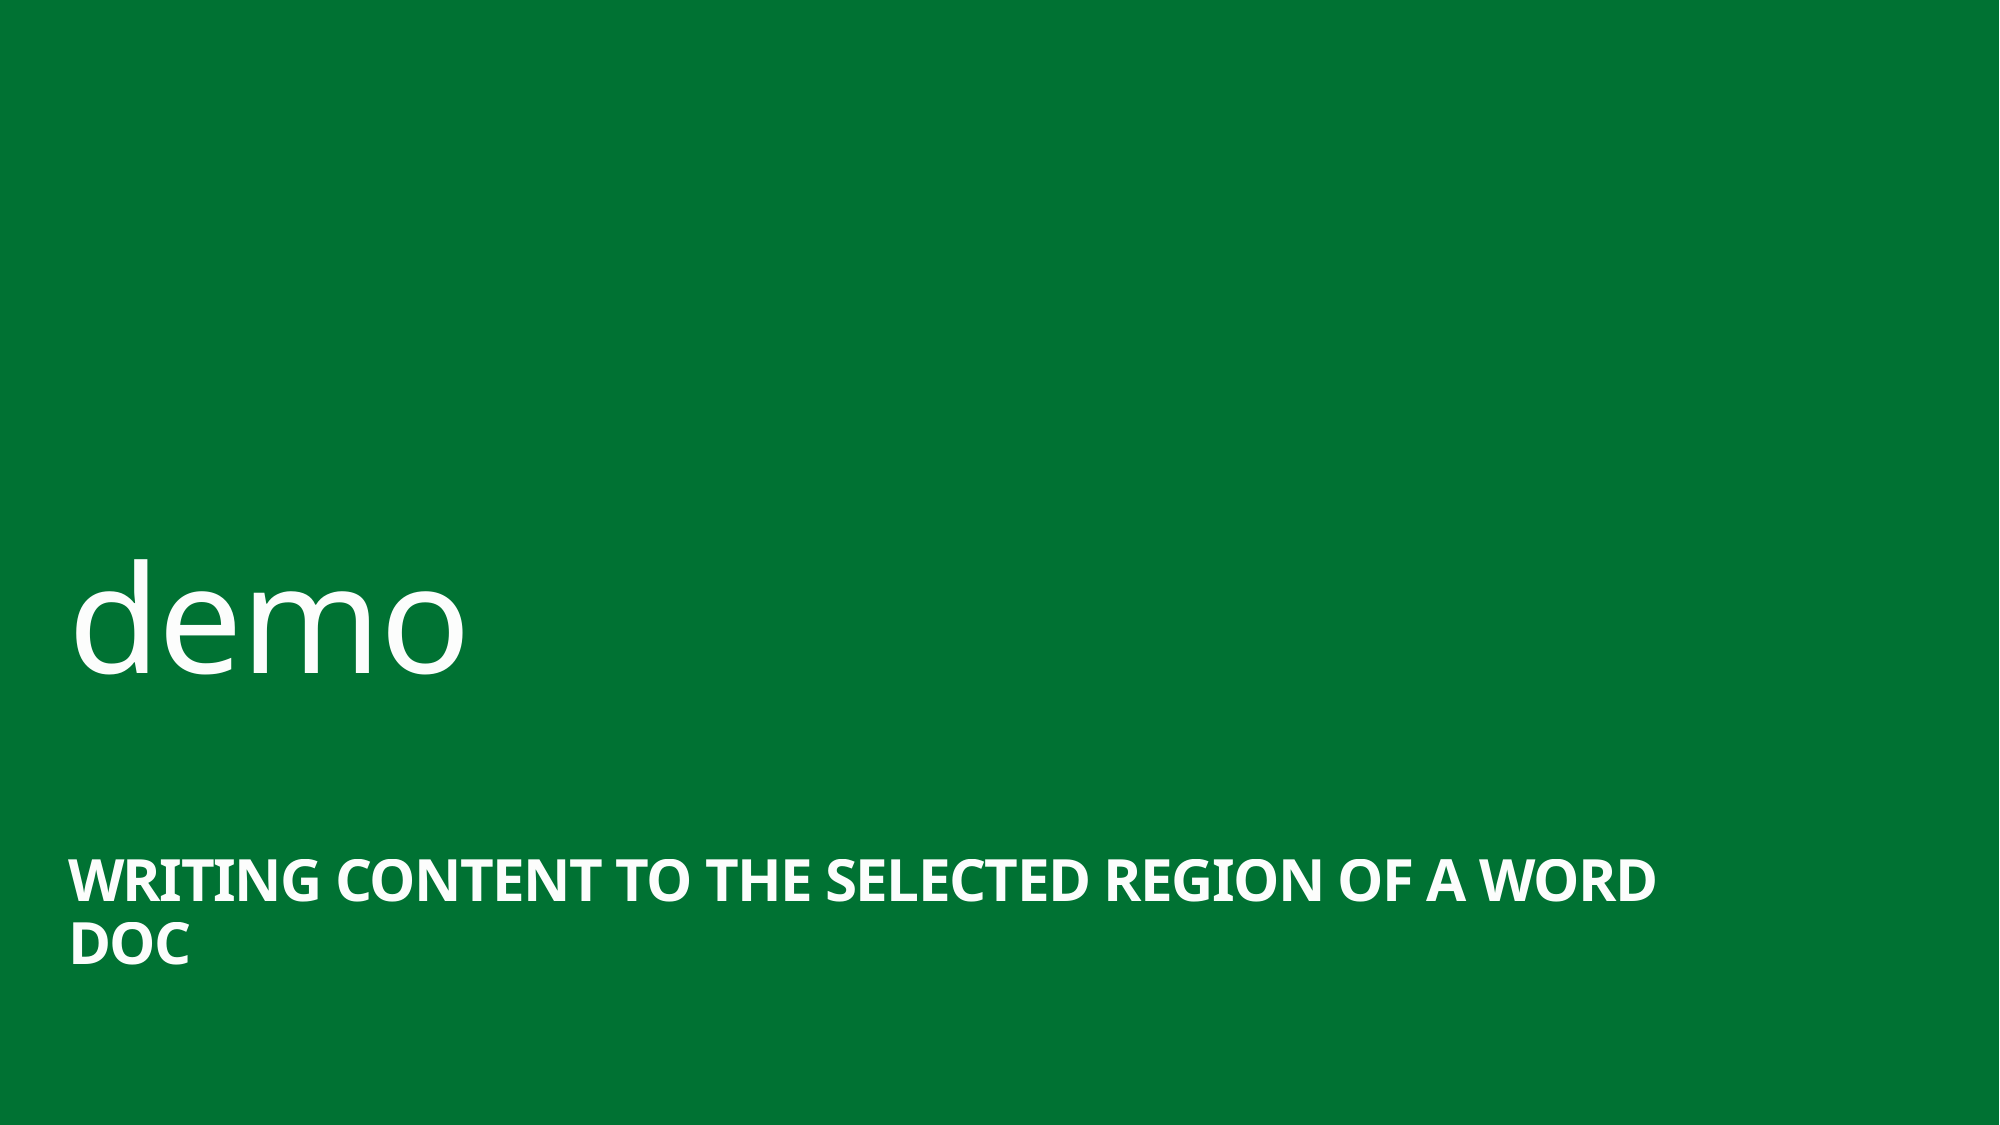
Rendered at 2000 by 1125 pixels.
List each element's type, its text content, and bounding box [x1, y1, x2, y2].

subtitle Writing Content To the Selected Region of a Word doc [68, 782, 1789, 1046]
list demo [68, 511, 1827, 739]
